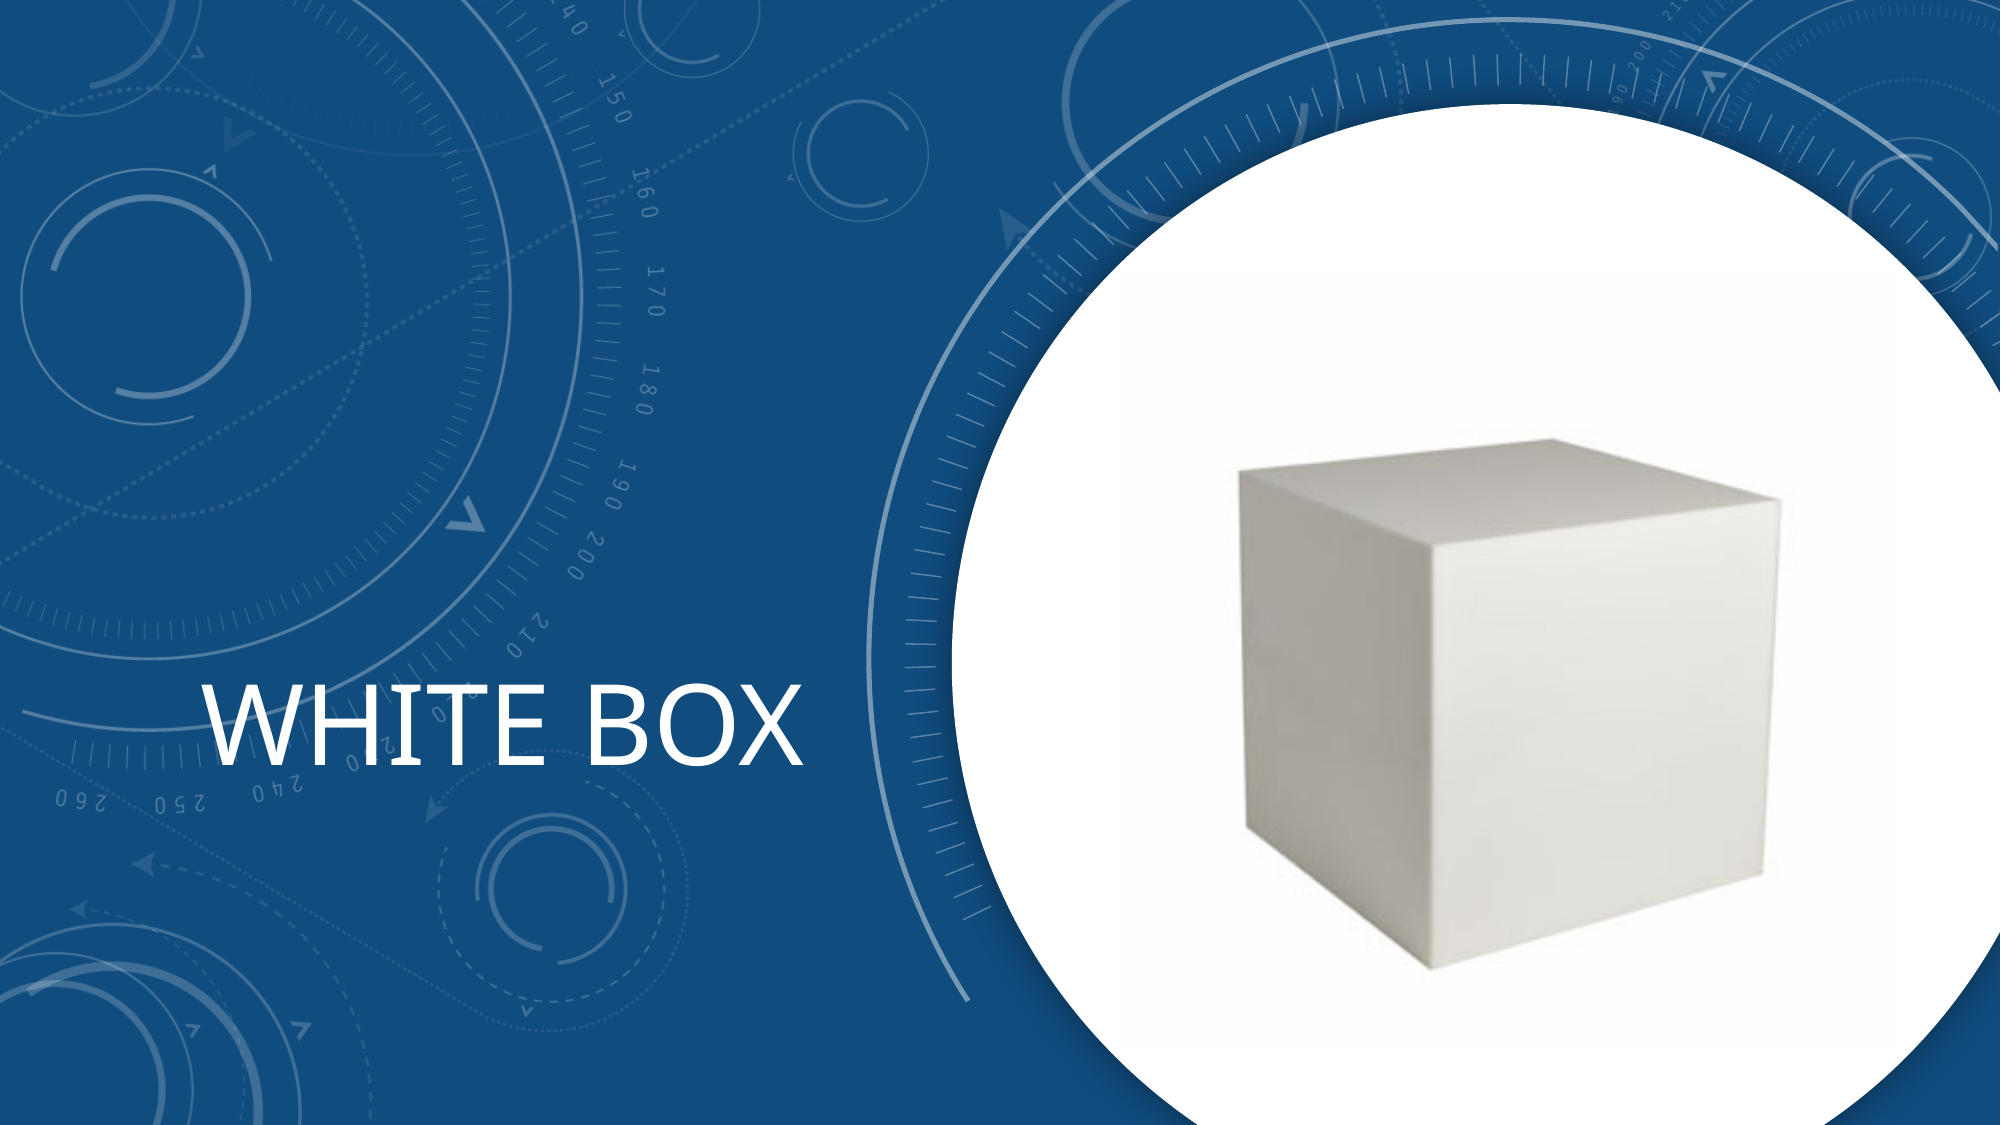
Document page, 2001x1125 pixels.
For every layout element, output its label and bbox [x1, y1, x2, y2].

picture [0, 0, 2000, 1125]
text_box [904, 54, 2000, 914]
